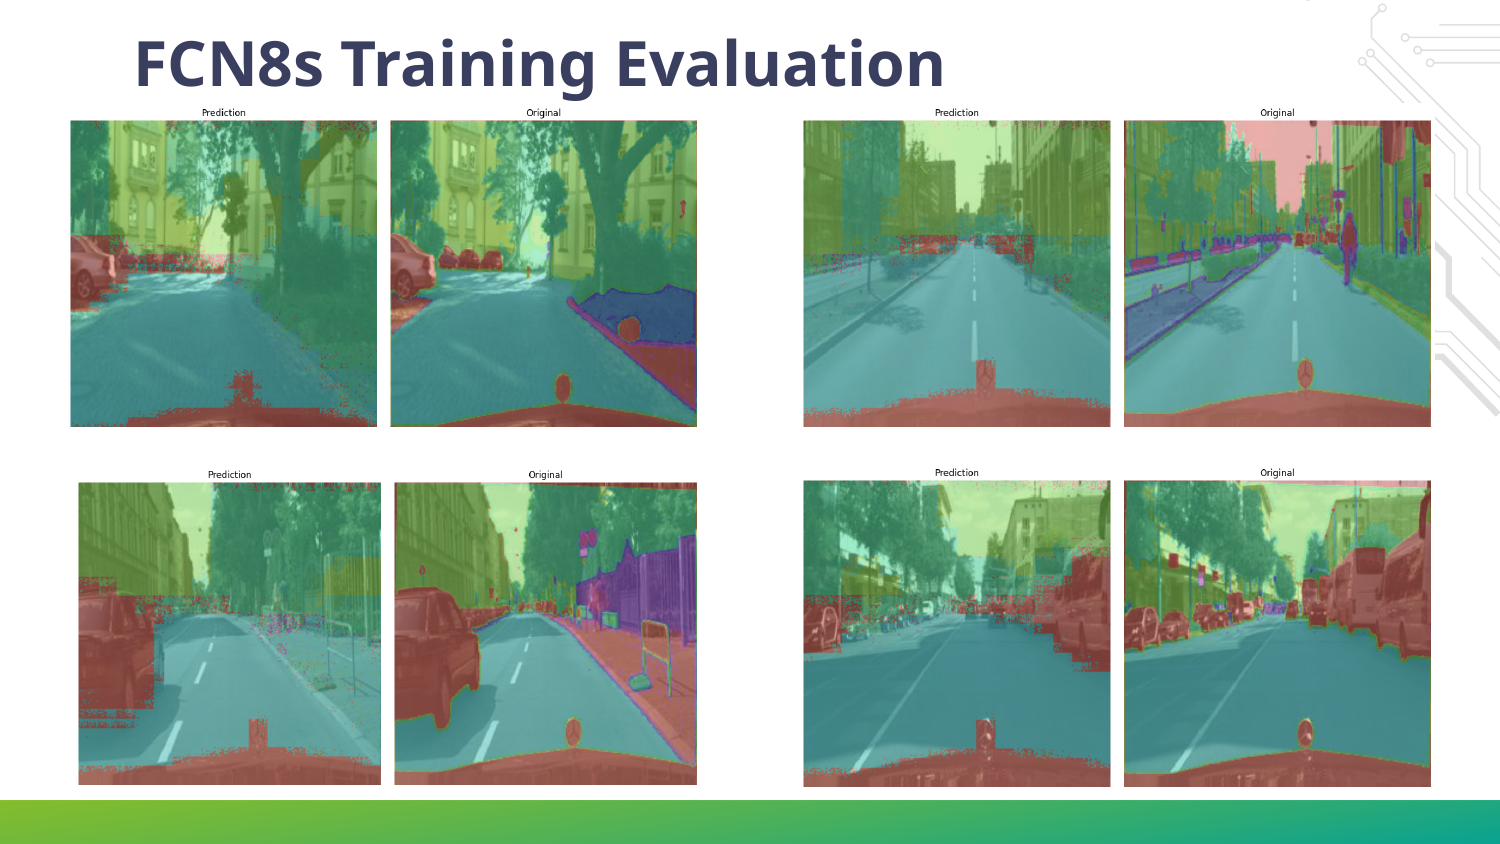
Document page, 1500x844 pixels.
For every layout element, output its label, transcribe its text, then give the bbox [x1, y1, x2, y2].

picture [0, 800, 1500, 844]
picture [798, 462, 1435, 792]
title FCN8s Training Evaluation [118, 9, 1382, 104]
picture [798, 103, 1435, 432]
picture [65, 103, 702, 432]
picture [73, 465, 702, 790]
